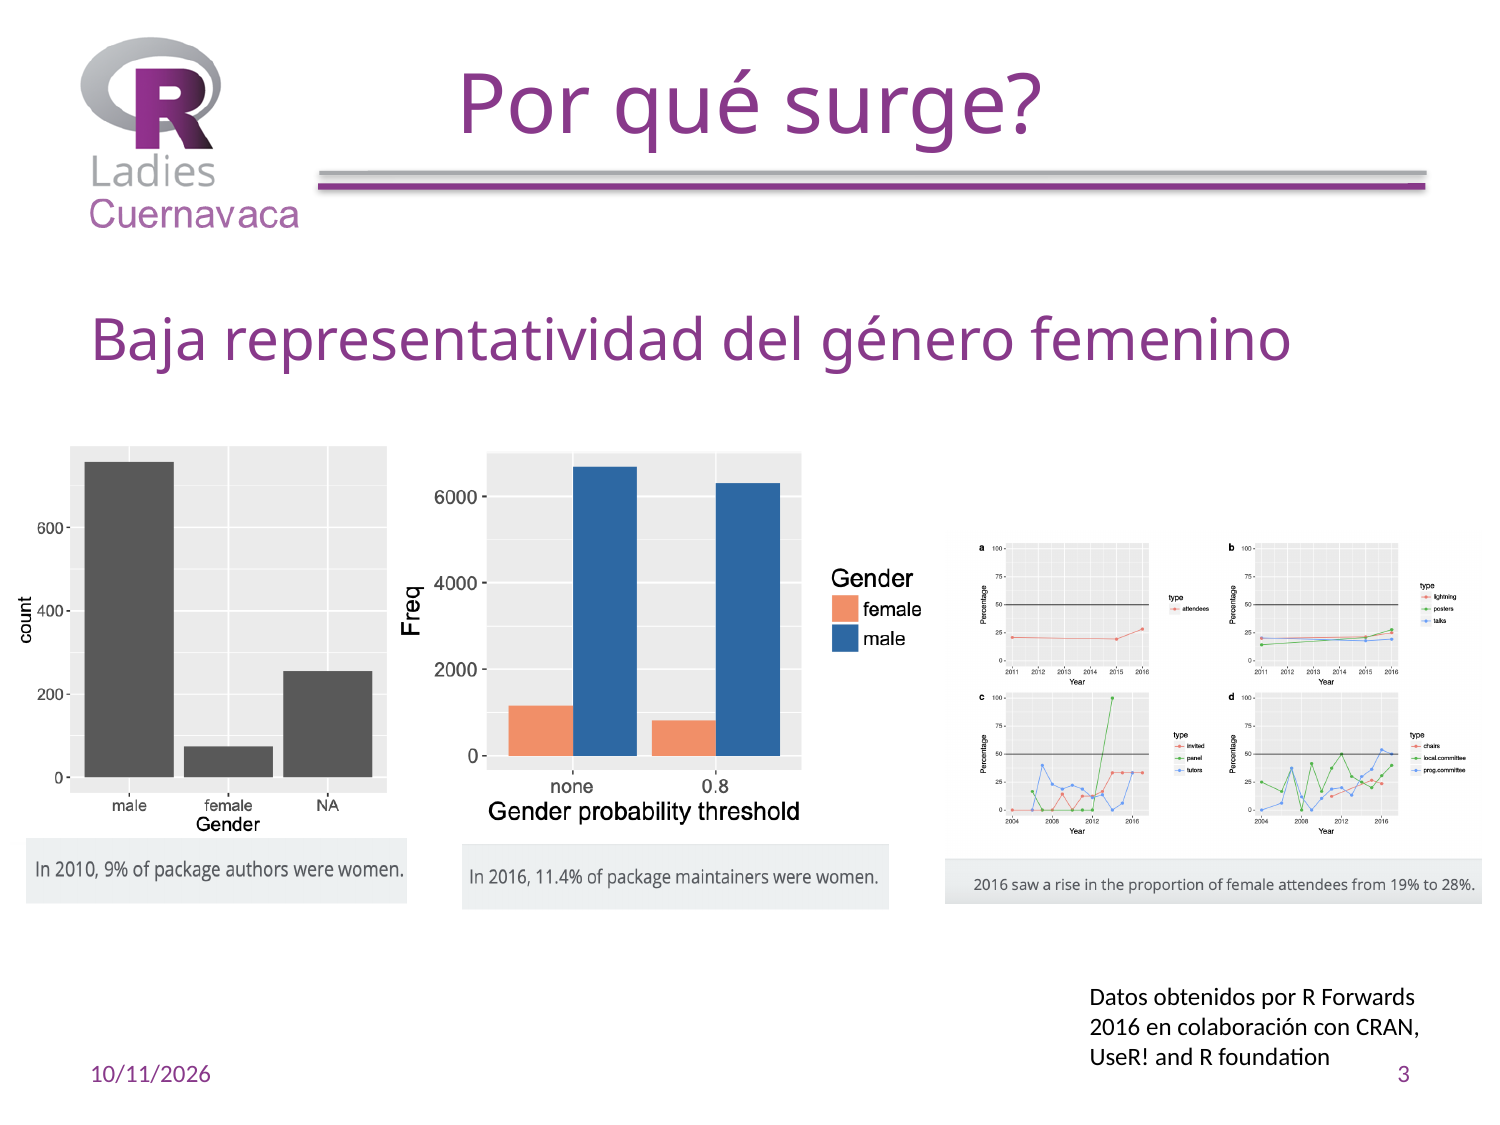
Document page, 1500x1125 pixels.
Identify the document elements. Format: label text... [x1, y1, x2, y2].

title Por qué surge? [75, 9, 1425, 191]
picture [61, 15, 319, 244]
picture [944, 530, 1483, 905]
picture [10, 435, 929, 905]
text_box Datos obtenidos por R Forwards 2016 en colaboración con CRAN, UseR! and R foundation [1074, 973, 1482, 1078]
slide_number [75, 1042, 425, 1103]
slide_number 3 [1074, 1078, 1425, 1103]
picture [462, 844, 889, 911]
list Baja representatividad del género femenino [75, 294, 1425, 407]
